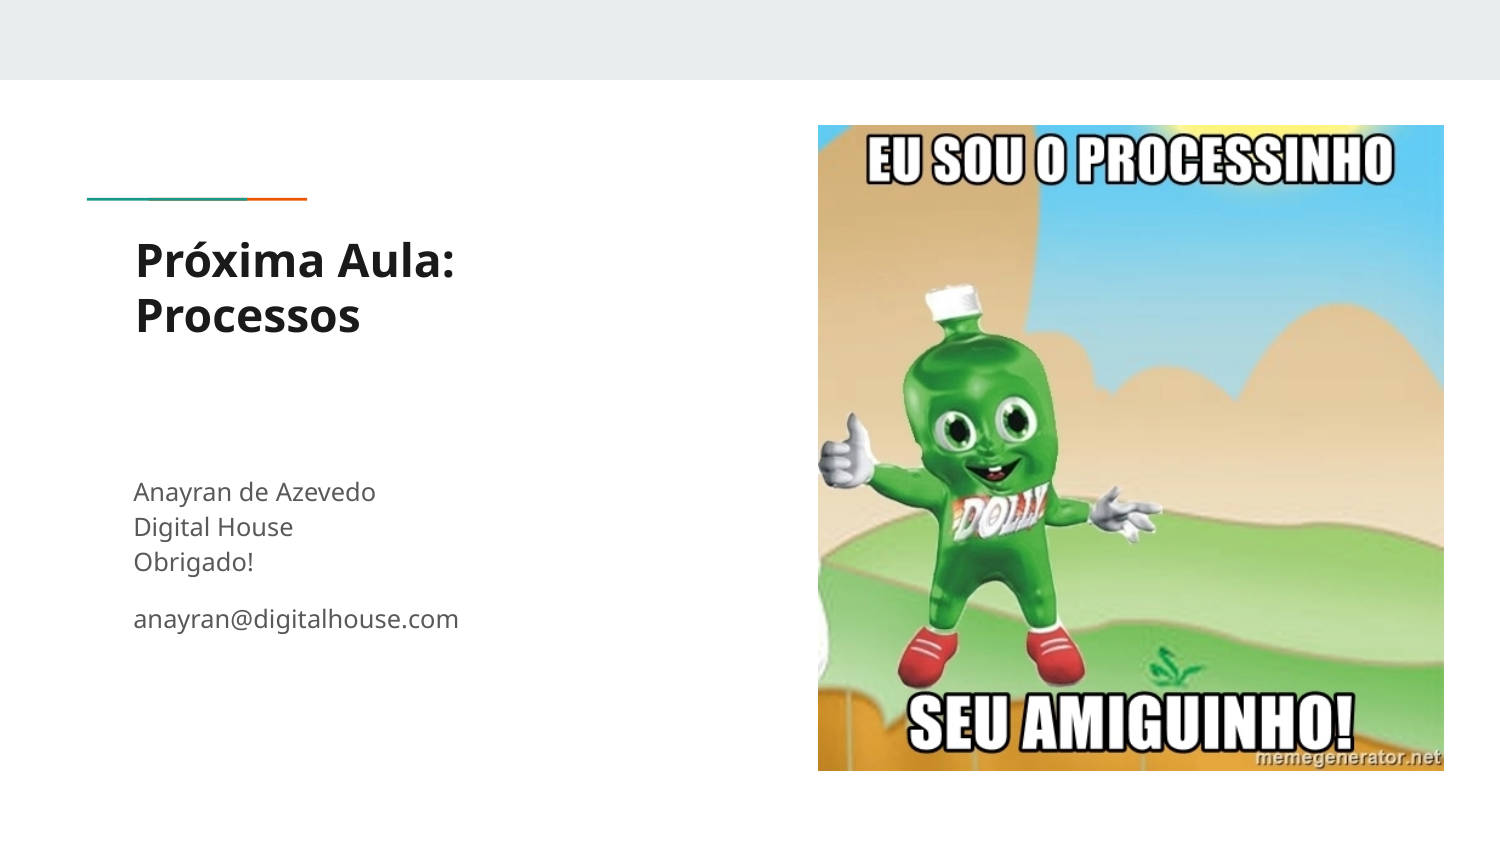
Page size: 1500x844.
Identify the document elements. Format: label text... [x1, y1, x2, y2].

picture [818, 125, 1444, 771]
list Anayran de Azevedo Digital House Obrigado! anayran@digitalhouse.com [118, 456, 660, 719]
title Próxima Aula: Processos [119, 216, 662, 443]
